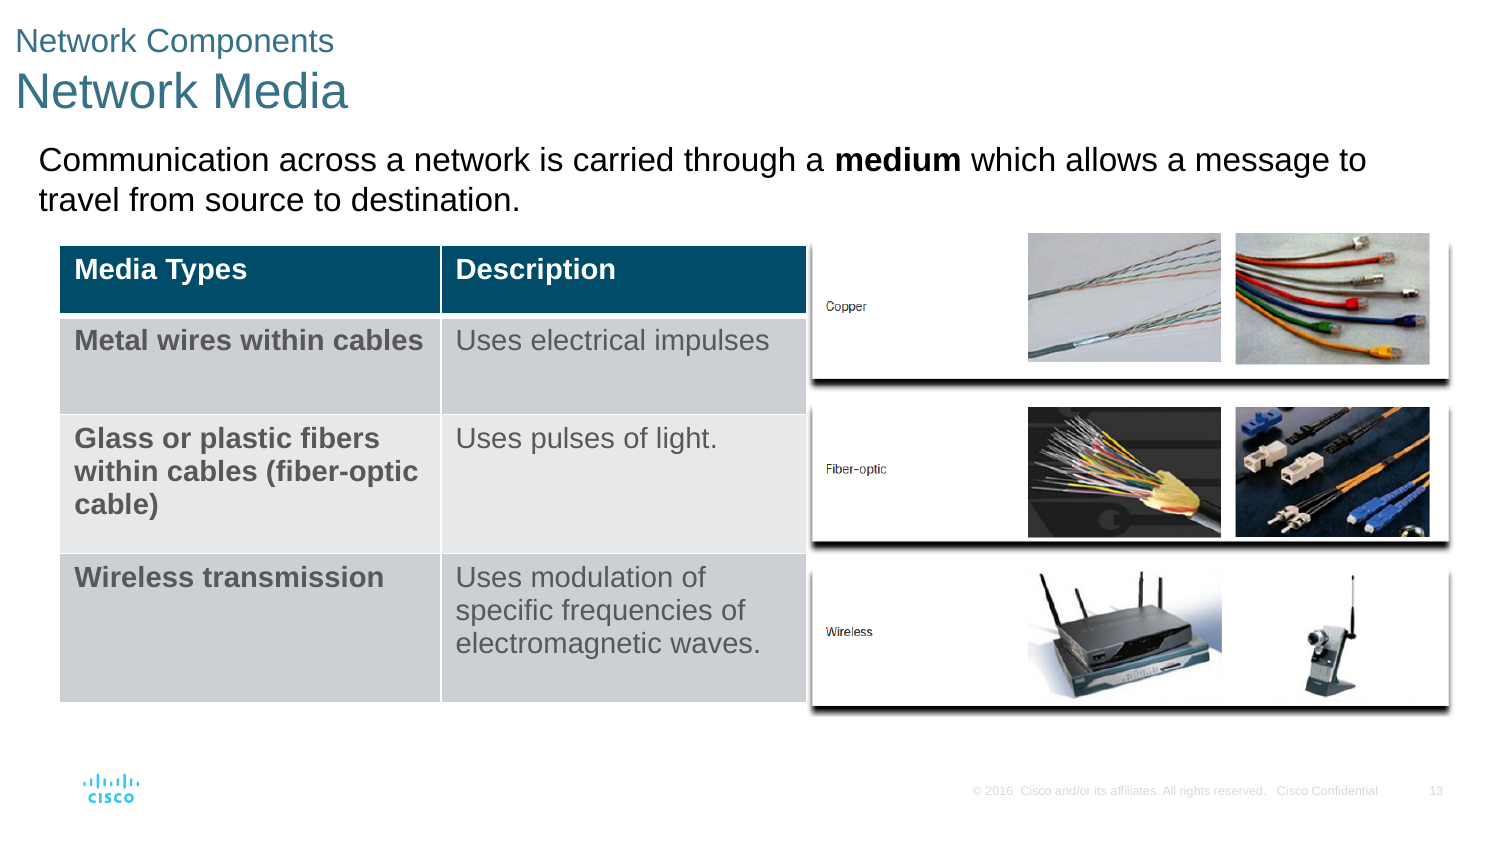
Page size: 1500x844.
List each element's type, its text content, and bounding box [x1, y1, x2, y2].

list Communication across a network is carried through a medium which allows a message to travel from source to destination. [23, 131, 1458, 231]
table_cell Glass or plastic fibers within cables (fiber-optic cable) [60, 415, 440, 553]
table_cell Uses pulses of light. [442, 415, 801, 553]
title Network Components Network Media [0, 6, 1500, 131]
table_cell Uses modulation of specific frequencies of electromagnetic waves. [442, 554, 801, 702]
table_header Description [442, 246, 801, 313]
table_cell Wireless transmission [60, 554, 440, 702]
picture [806, 230, 1459, 724]
table_header Media Types [60, 246, 440, 313]
table_cell Uses electrical impulses [442, 319, 801, 414]
table_cell Metal wires within cables [60, 319, 440, 414]
